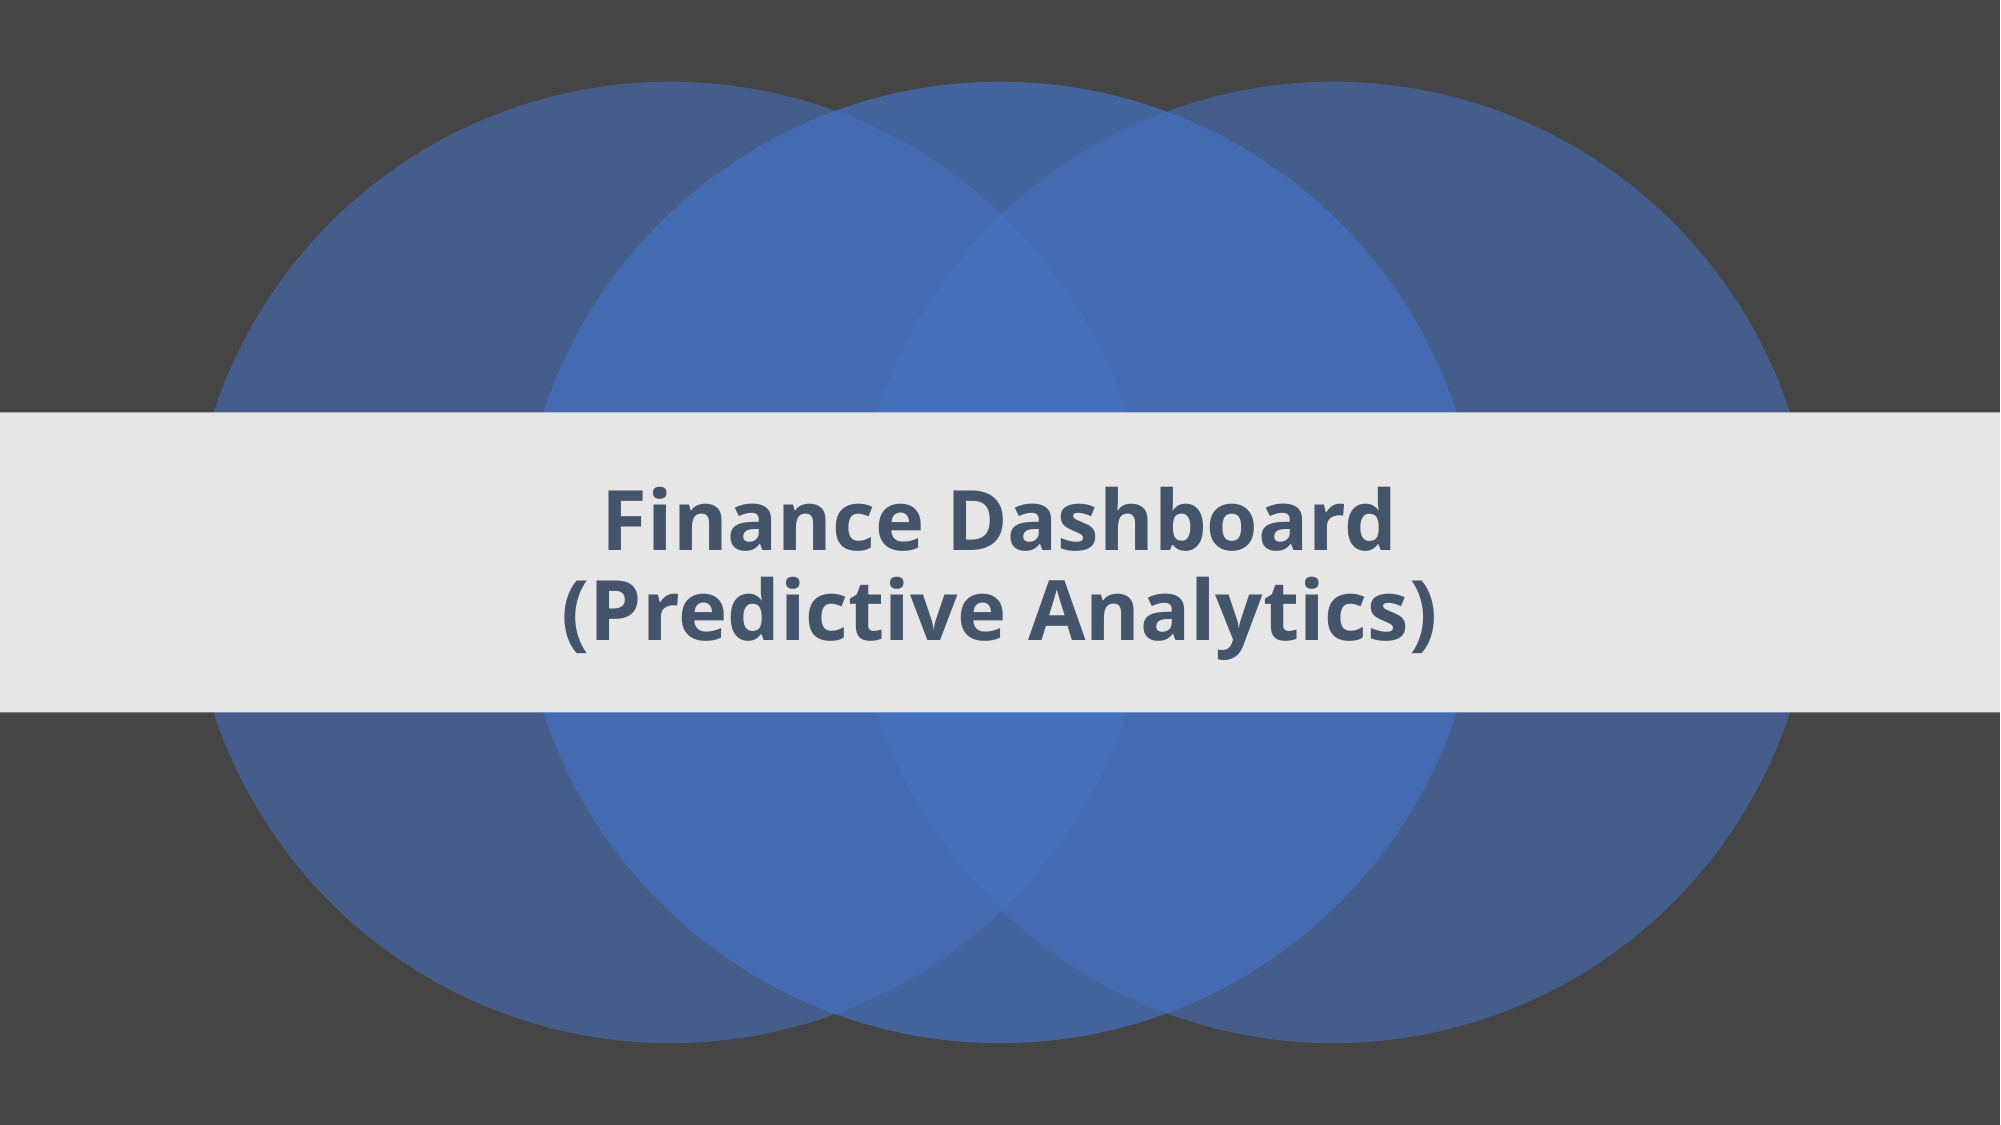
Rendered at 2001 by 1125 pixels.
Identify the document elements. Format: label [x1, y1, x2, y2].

text_box [0, 411, 189, 713]
text_box [189, 81, 1814, 1044]
text_box [1814, 411, 2000, 713]
